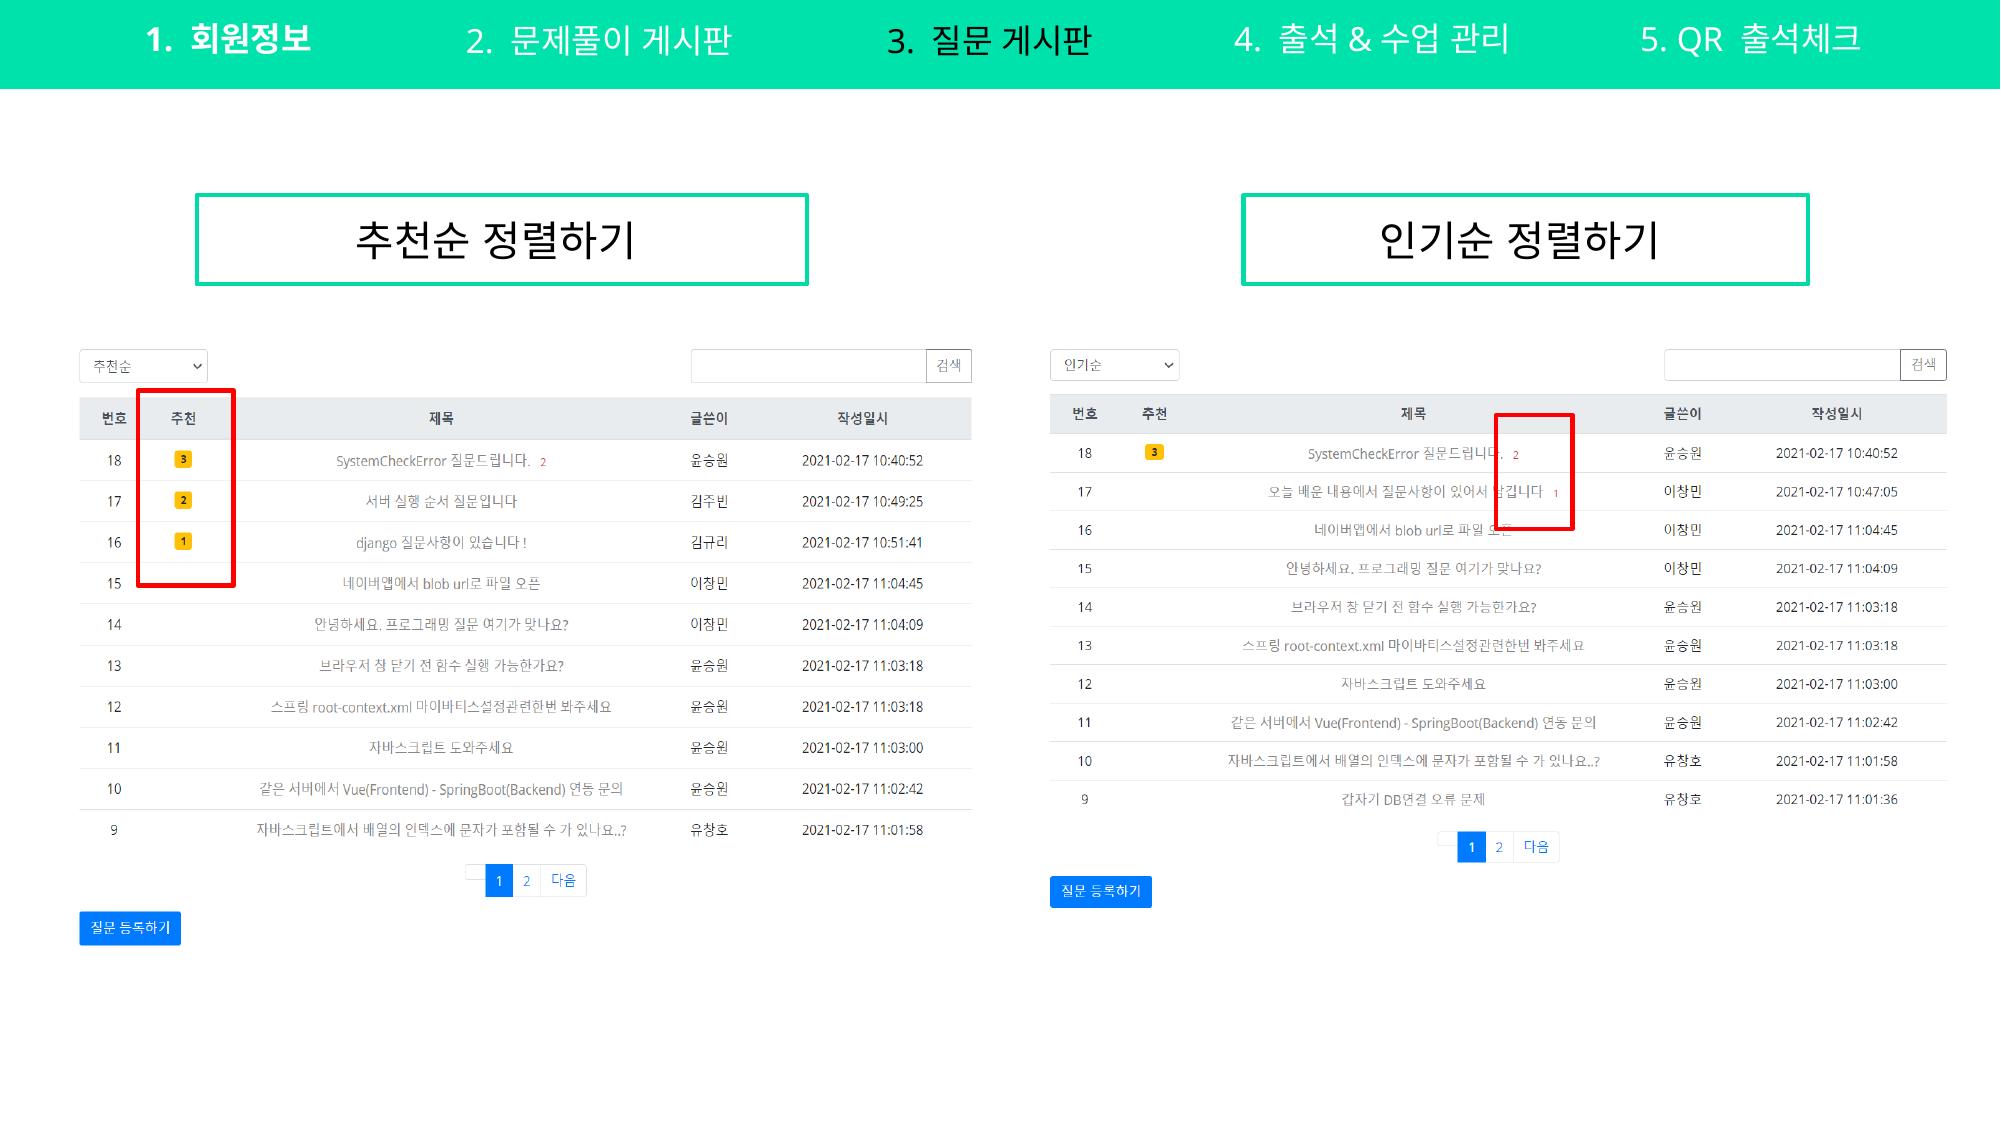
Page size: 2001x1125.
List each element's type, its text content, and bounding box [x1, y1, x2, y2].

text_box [0, 10, 1547, 74]
text_box 인기순 정렬하기 [1241, 193, 1810, 286]
text_box 추천순 정렬하기 [195, 193, 809, 286]
text_box [0, 0, 2000, 89]
picture [69, 334, 977, 949]
picture [1042, 334, 1950, 915]
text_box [1549, 10, 1912, 74]
